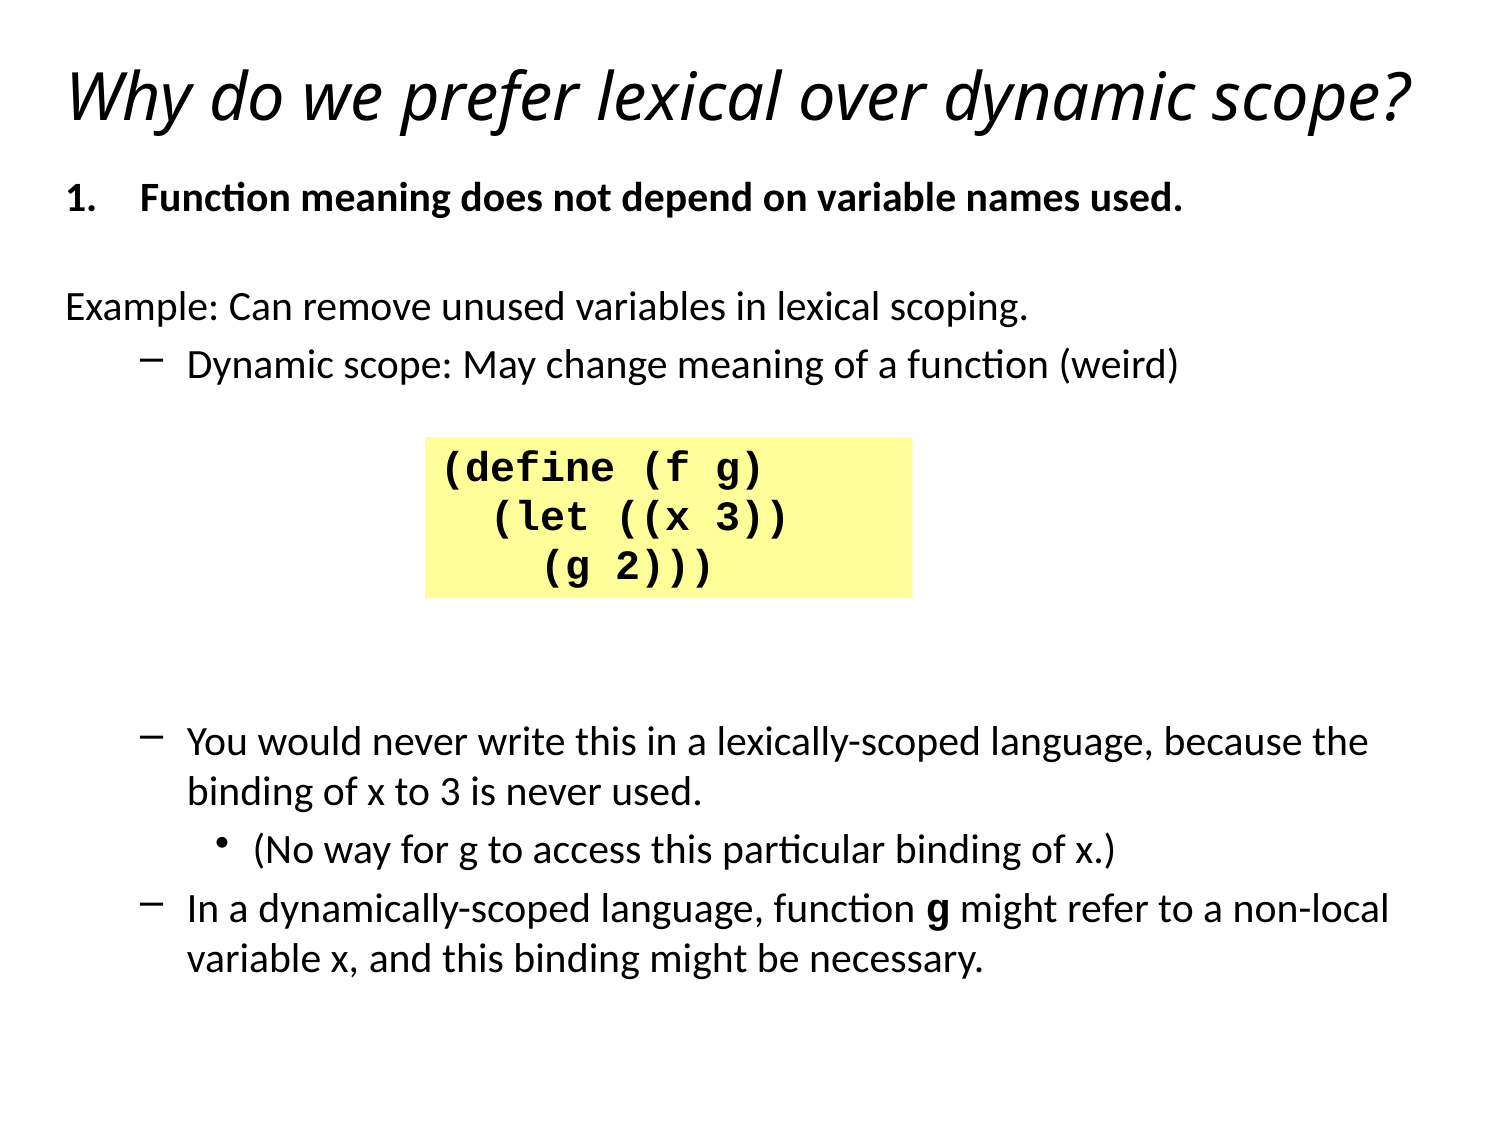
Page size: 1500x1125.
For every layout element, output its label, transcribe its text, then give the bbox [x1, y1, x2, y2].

title Why do we prefer lexical over dynamic scope? [49, 49, 1451, 138]
list Function meaning does not depend on variable names used. Example: Can remove unused variables in lexical scoping. Dynamic scope: May change meaning of a function (weird) You would never write this in a lexically-scoped language, because the binding of x to 3 is never used. (No way for g to access this particular binding of x.) In a dynamically-scoped language, function g might refer to a non-local variable x, and this binding might be necessary. [49, 162, 1451, 1001]
text_box (define (f g) (let ((x 3)) (g 2))) [425, 437, 913, 599]
